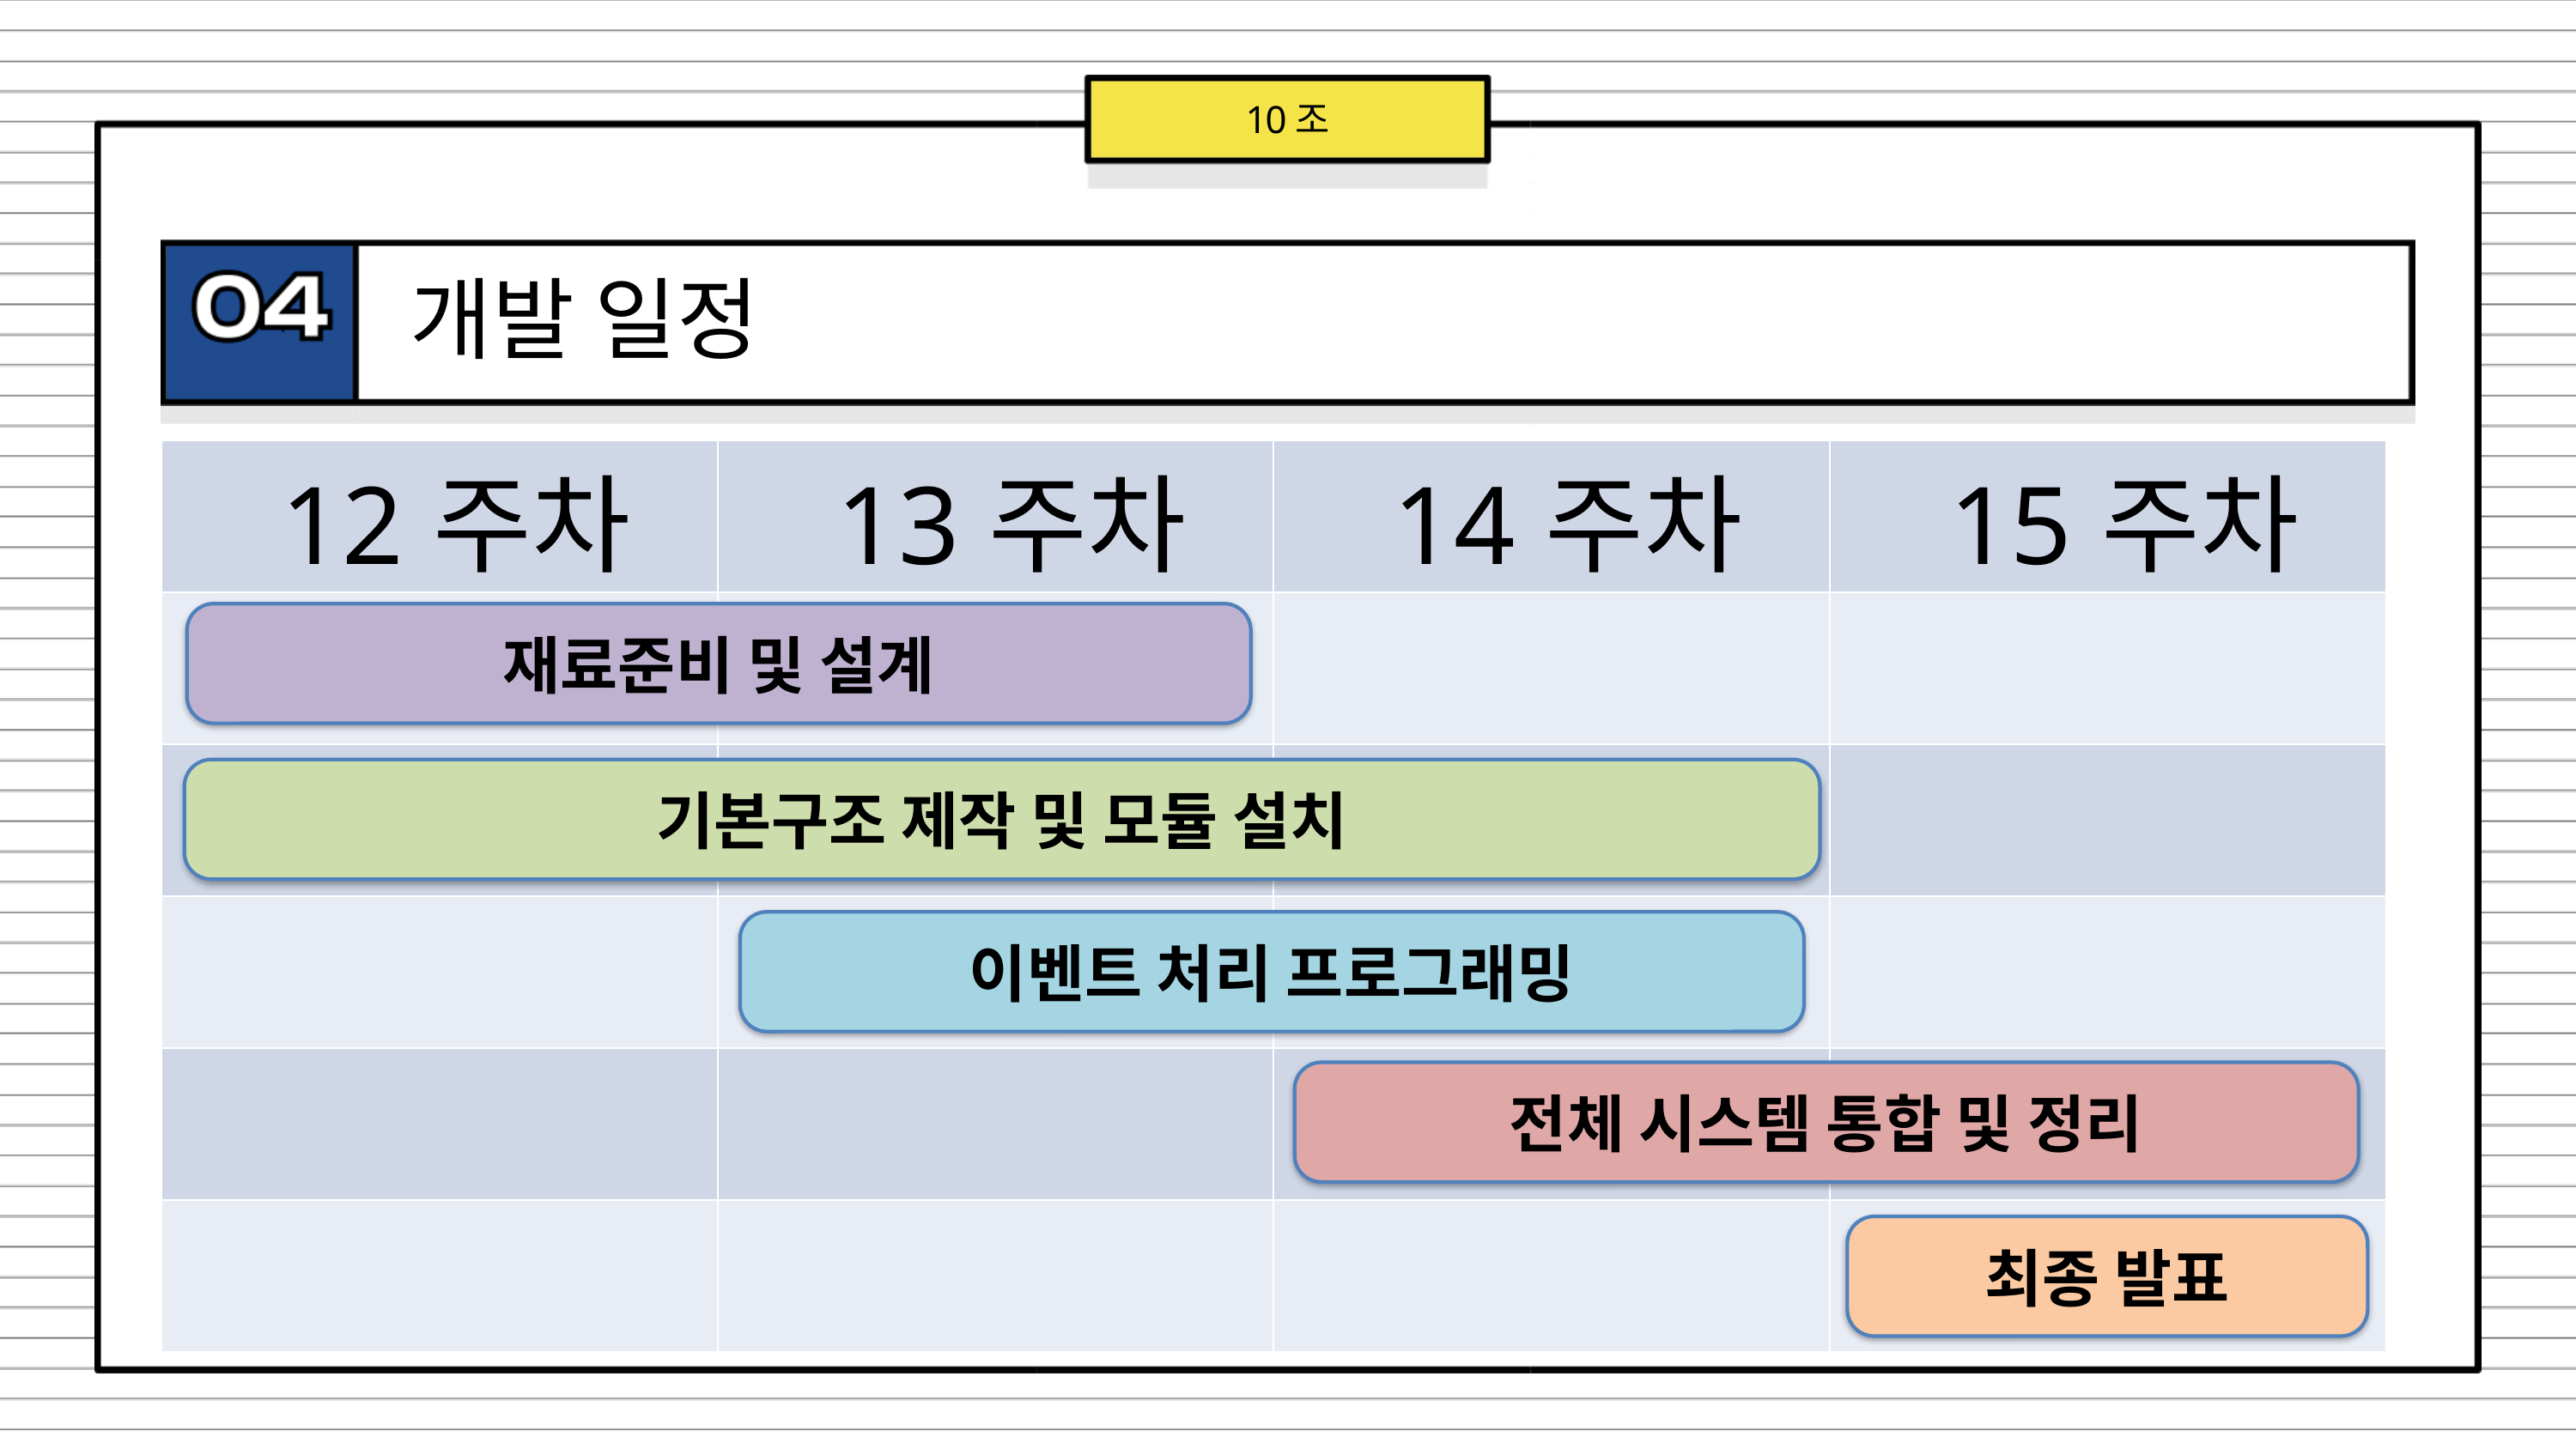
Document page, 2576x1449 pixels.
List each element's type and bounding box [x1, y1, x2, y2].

text_box [0, 0, 2576, 1449]
